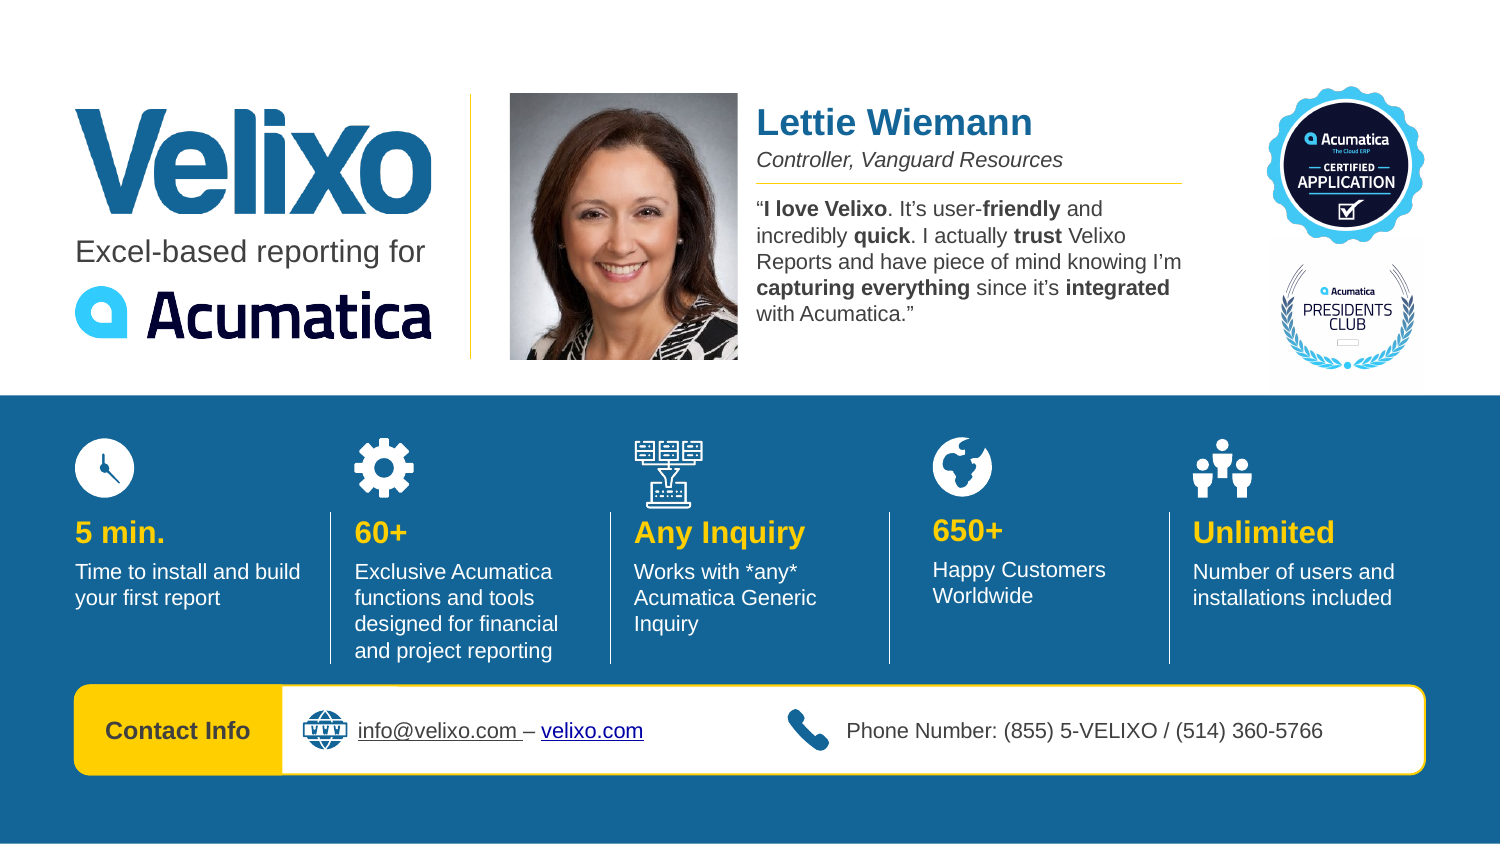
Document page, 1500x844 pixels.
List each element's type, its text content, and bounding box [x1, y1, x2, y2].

text_box [354, 438, 414, 498]
text_box [75, 438, 135, 498]
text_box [1192, 512, 1425, 611]
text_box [74, 512, 308, 611]
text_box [74, 685, 1425, 775]
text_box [74, 109, 432, 344]
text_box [1192, 438, 1252, 498]
text_box [0, 394, 1500, 844]
picture [509, 93, 738, 360]
text_box Lettie Wiemann [756, 97, 1183, 143]
text_box [932, 437, 992, 497]
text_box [354, 512, 587, 664]
picture [616, 422, 721, 527]
picture [1266, 86, 1425, 393]
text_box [932, 510, 1165, 609]
text_box “I love Velixo. It’s user-friendly and incredibly quick. I actually trust Velixo Reports and have piece of mind knowing I’m capturing everything since it’s integrated with Acumatica.” [756, 195, 1183, 327]
text_box Controller, Vanguard Resources [756, 145, 1183, 173]
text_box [633, 512, 866, 638]
